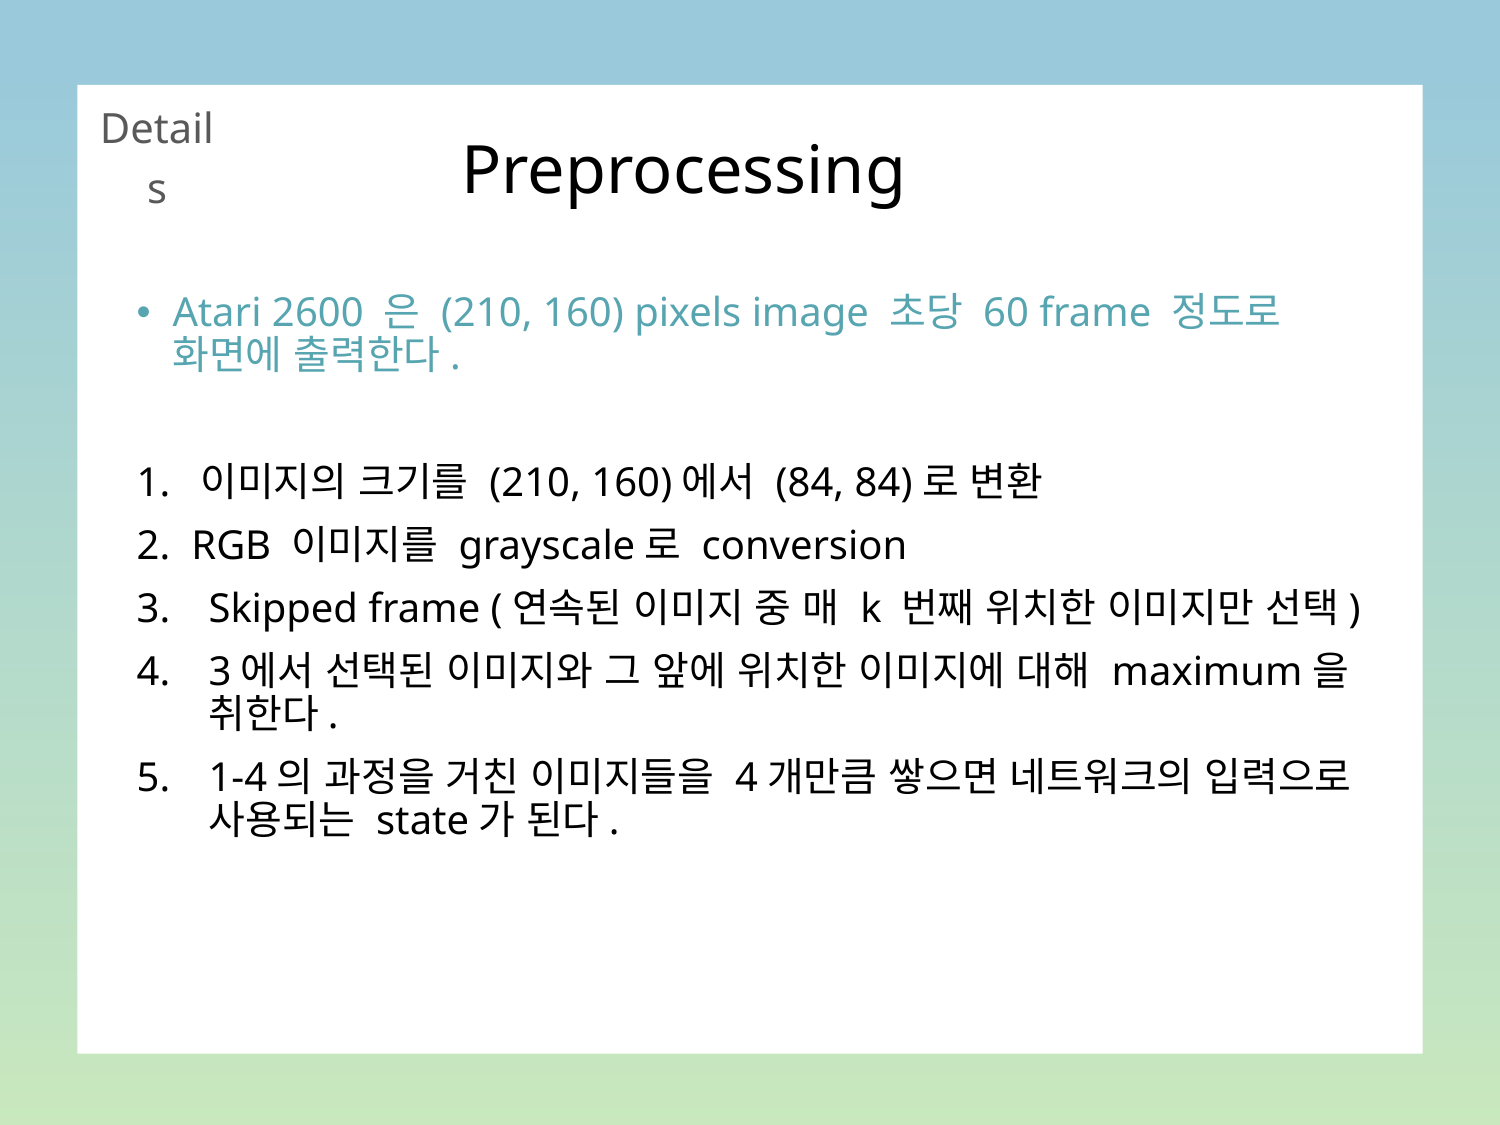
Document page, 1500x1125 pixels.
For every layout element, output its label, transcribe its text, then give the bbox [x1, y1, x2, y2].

text_box [76, 84, 1424, 1055]
text_box Preprocessing [446, 120, 1054, 215]
list Atari 2600 은 (210, 160) pixels image 초당 60 frame 정도로 화면에 출력한다. 1. 이미지의 크기를 (210, 160)에서 (84, 84)로 변환 2. RGB 이미지를 grayscale로 conversion Skipped frame (연속된 이미지 중 매 k 번째 위치한 이미지만 선택) 3에서 선택된 이미지와 그 앞에 위치한 이미지에 대해 maximum을 취한다. 1-4의 과정을 거친 이미지들을 4개만큼 쌓으면 네트워크의 입력으로 사용되는 state가 된다. [121, 284, 1391, 888]
text_box Details [77, 84, 237, 220]
